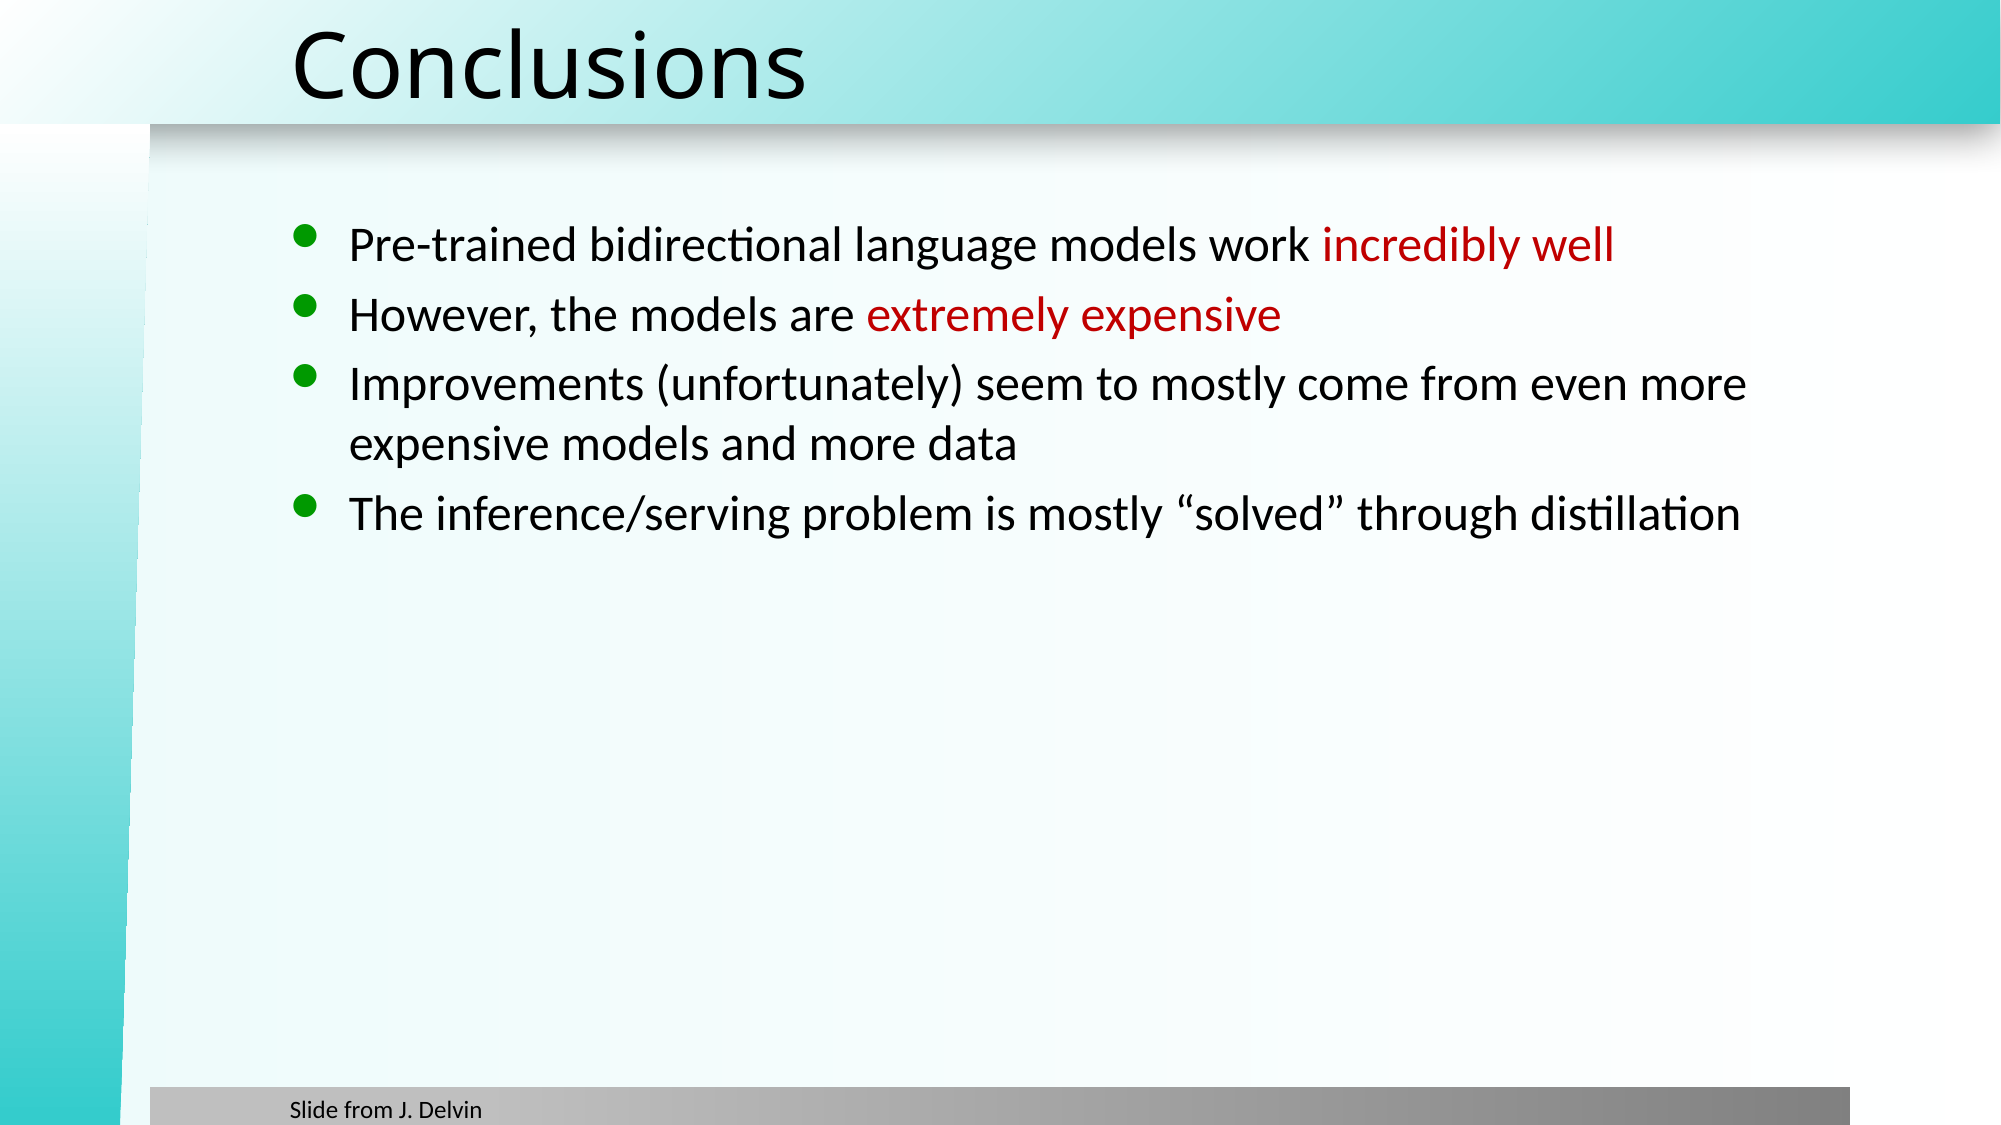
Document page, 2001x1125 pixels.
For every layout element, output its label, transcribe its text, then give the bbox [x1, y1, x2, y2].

list Pre-trained bidirectional language models work incredibly well However, the models are extremely expensive Improvements (unfortunately) seem to mostly come from even more expensive models and more data The inference/serving problem is mostly “solved” through distillation [274, 203, 1851, 1073]
text_box Slide from J. Delvin [275, 1086, 505, 1125]
title Conclusions [274, 0, 2000, 125]
